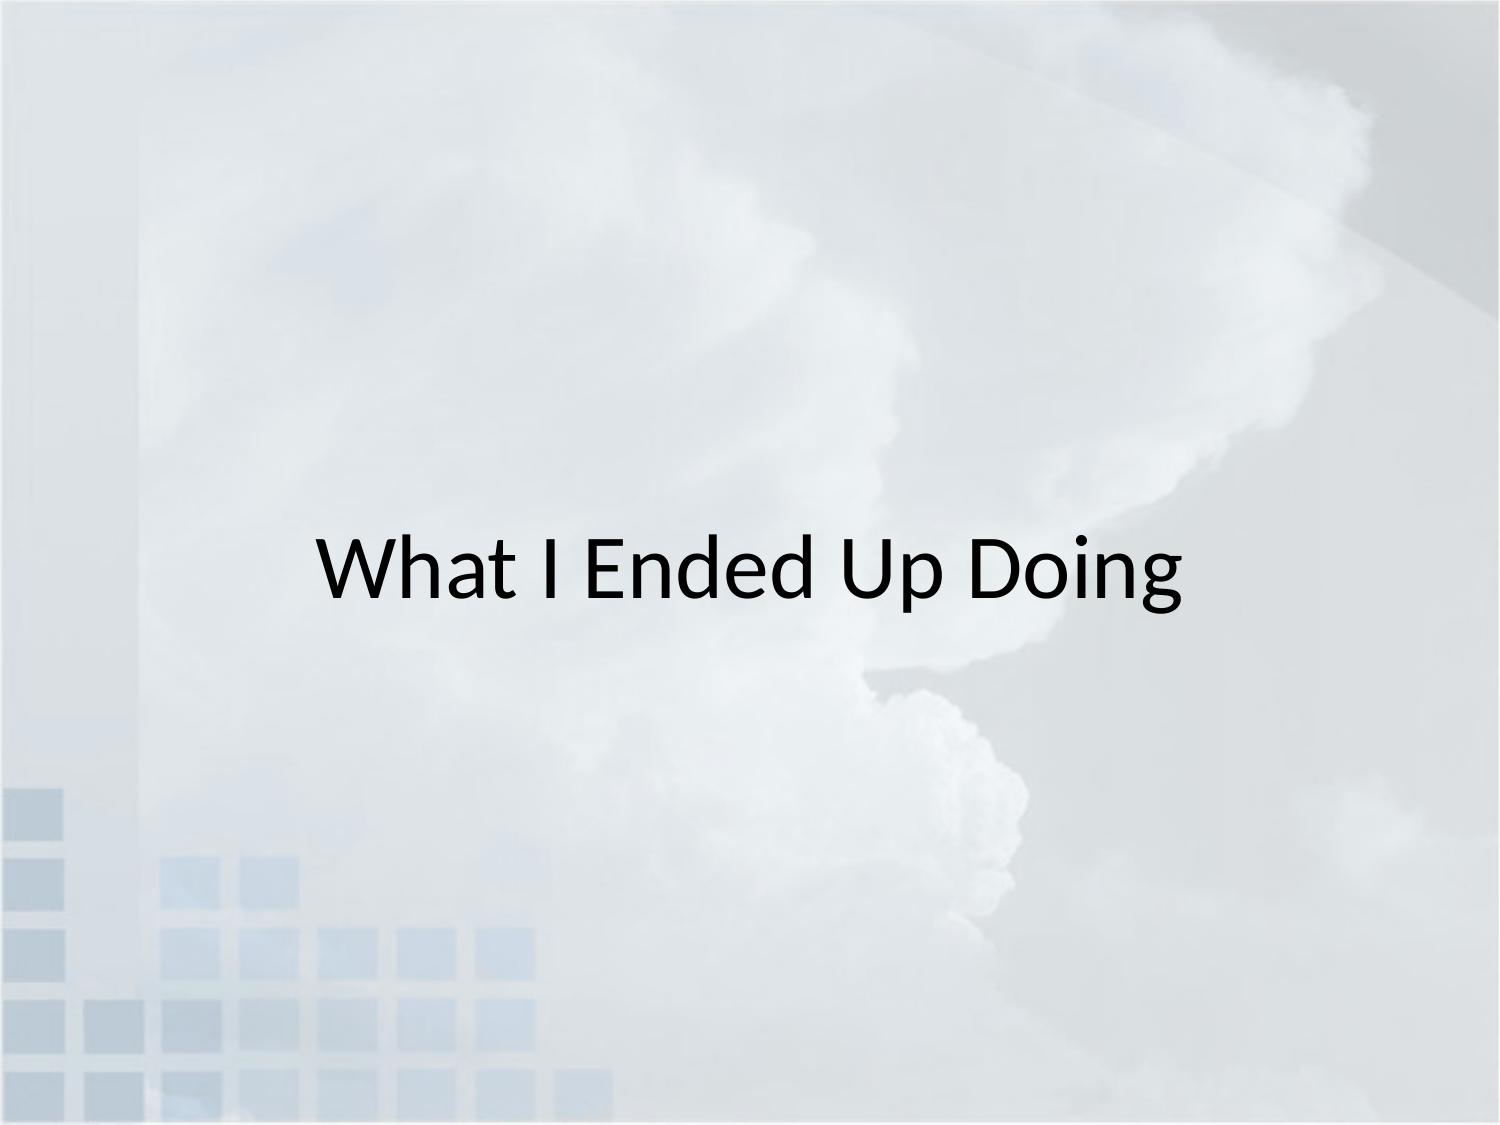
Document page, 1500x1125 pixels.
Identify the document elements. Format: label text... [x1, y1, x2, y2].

picture [0, 0, 1500, 1125]
list What I Ended Up Doing [74, 335, 1426, 788]
